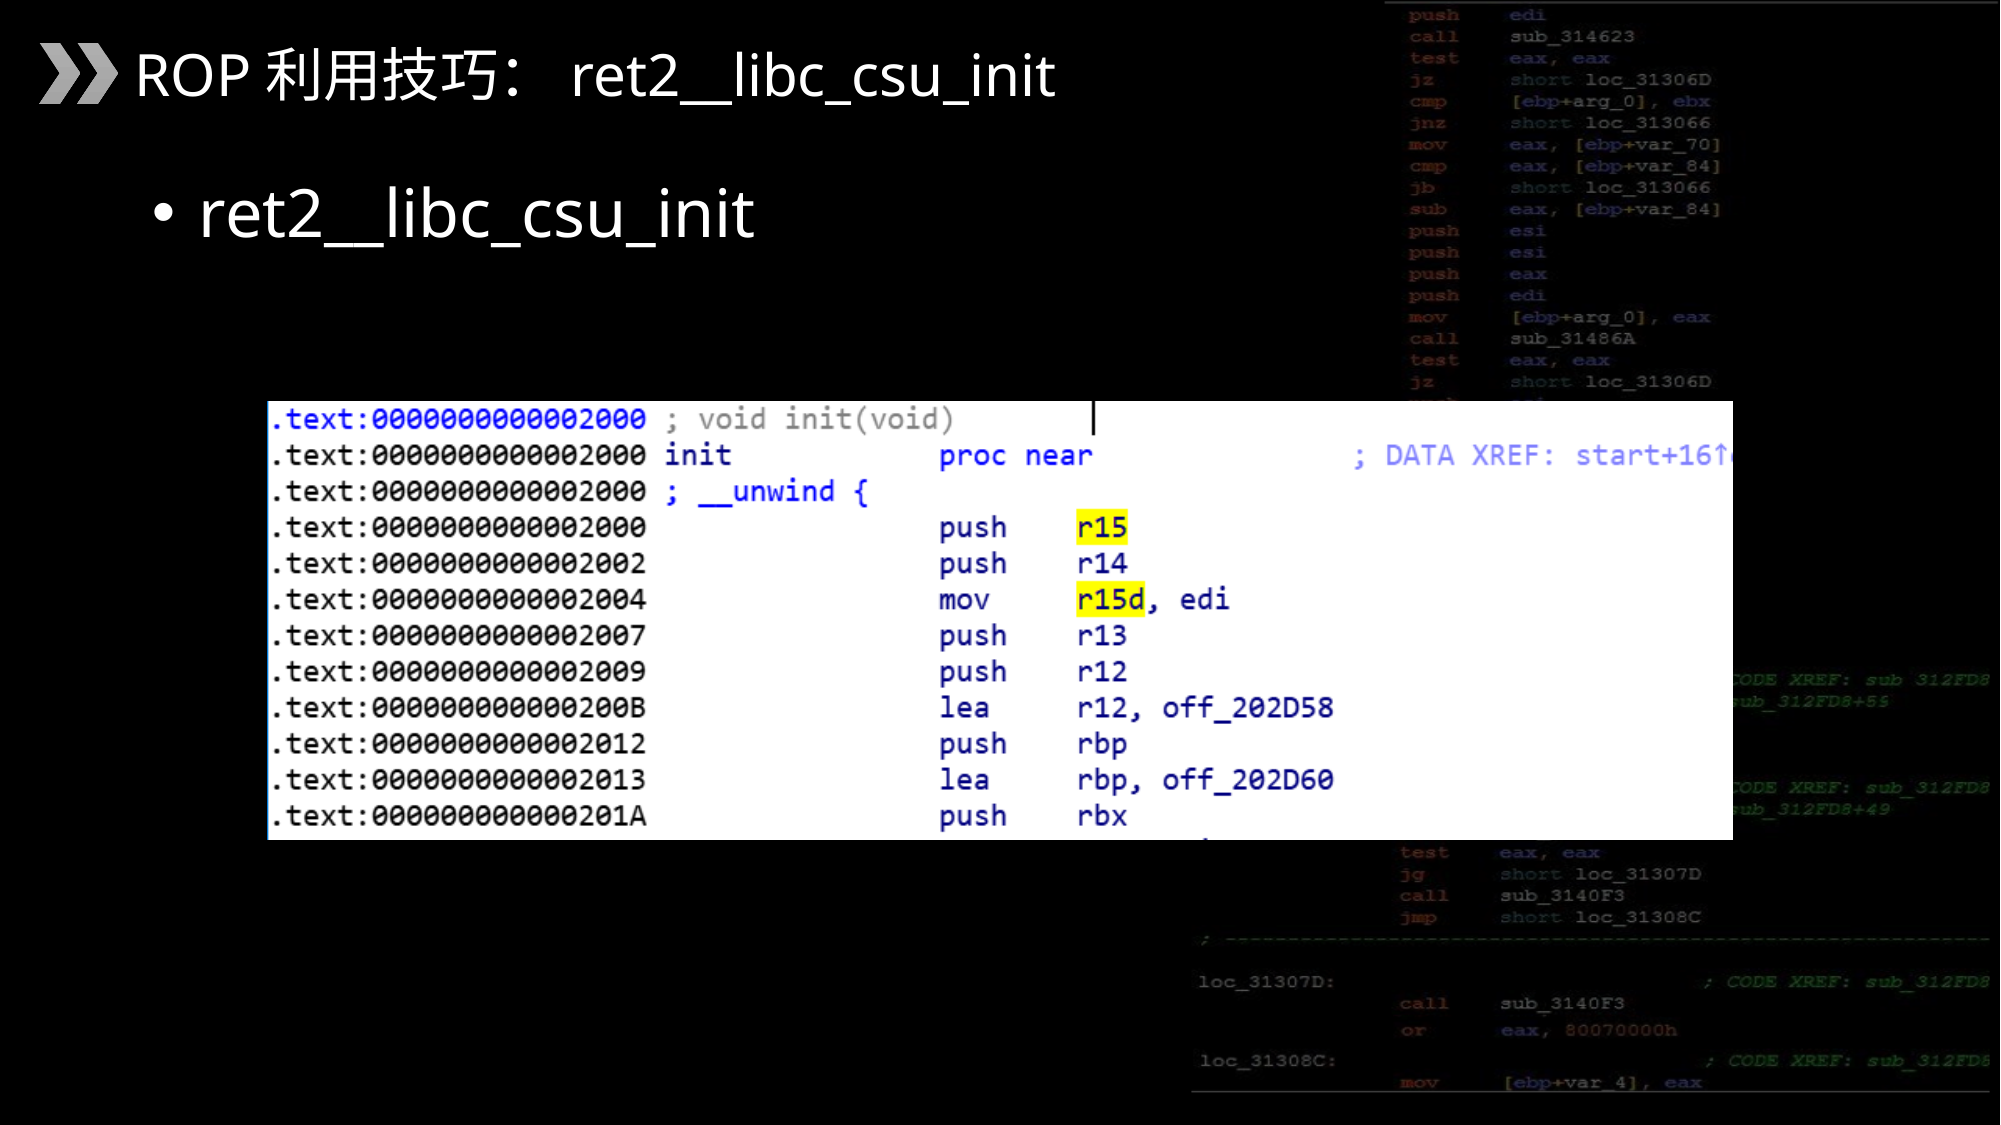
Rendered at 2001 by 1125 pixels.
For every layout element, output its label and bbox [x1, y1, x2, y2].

text_box [39, 42, 119, 104]
picture [0, 0, 2000, 1125]
